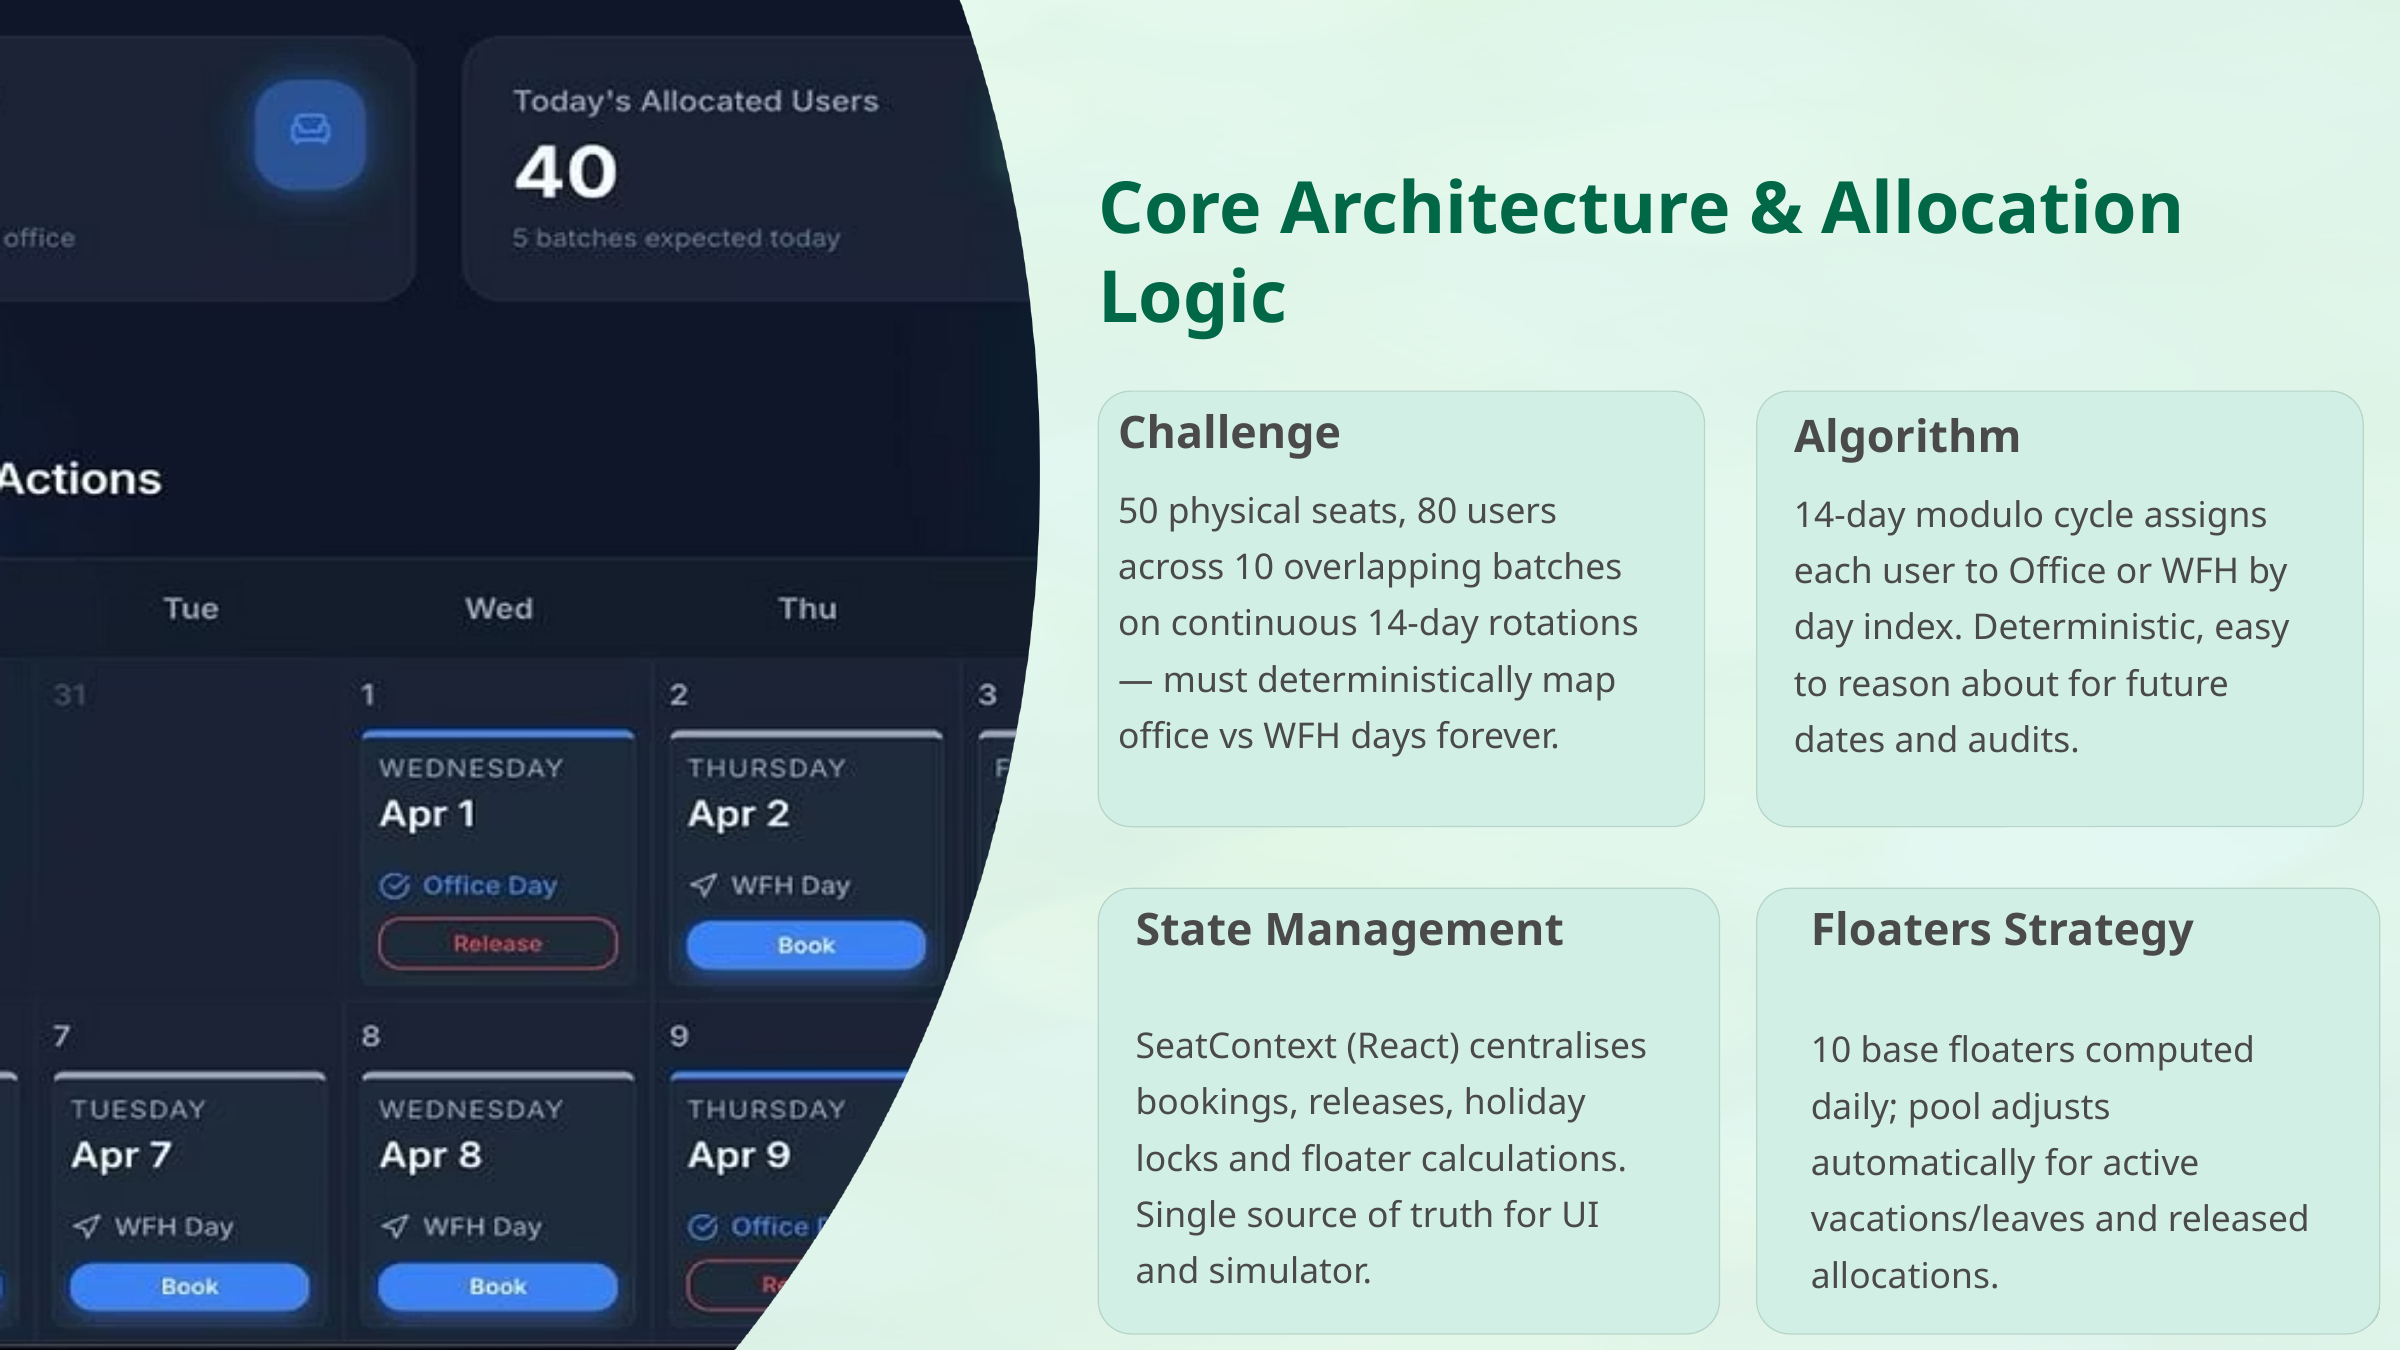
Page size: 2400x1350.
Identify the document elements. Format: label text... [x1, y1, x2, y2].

text_box 50 physical seats, 80 users across 10 overlapping batches on continuous 14‑day rotations — must deterministically map office vs WFH days forever. [1118, 473, 1650, 758]
text_box [1756, 391, 2364, 827]
text_box SeatContext (React) centralises bookings, releases, holiday locks and floater calculations. Single source of truth for UI and simulator. [1135, 1009, 1668, 1293]
text_box Core Architecture & Allocation Logic [1098, 157, 2346, 339]
text_box 14‑day modulo cycle assigns each user to Office or WFH by day index. Deterministic, easy to reason about for future dates and audits. [1794, 477, 2326, 762]
text_box State Management [1135, 897, 1587, 954]
picture [2106, 1271, 2389, 1339]
text_box [1756, 888, 2380, 1334]
text_box [1098, 391, 1705, 827]
text_box Algorithm [1794, 405, 2245, 462]
text_box 10 base floaters computed daily; pool adjusts automatically for active vacations/leaves and released allocations. [1810, 1013, 2343, 1241]
text_box Floaters Strategy [1810, 897, 2262, 954]
text_box Challenge [1118, 401, 1569, 458]
text_box [1098, 888, 1720, 1334]
picture [0, 0, 1062, 1350]
